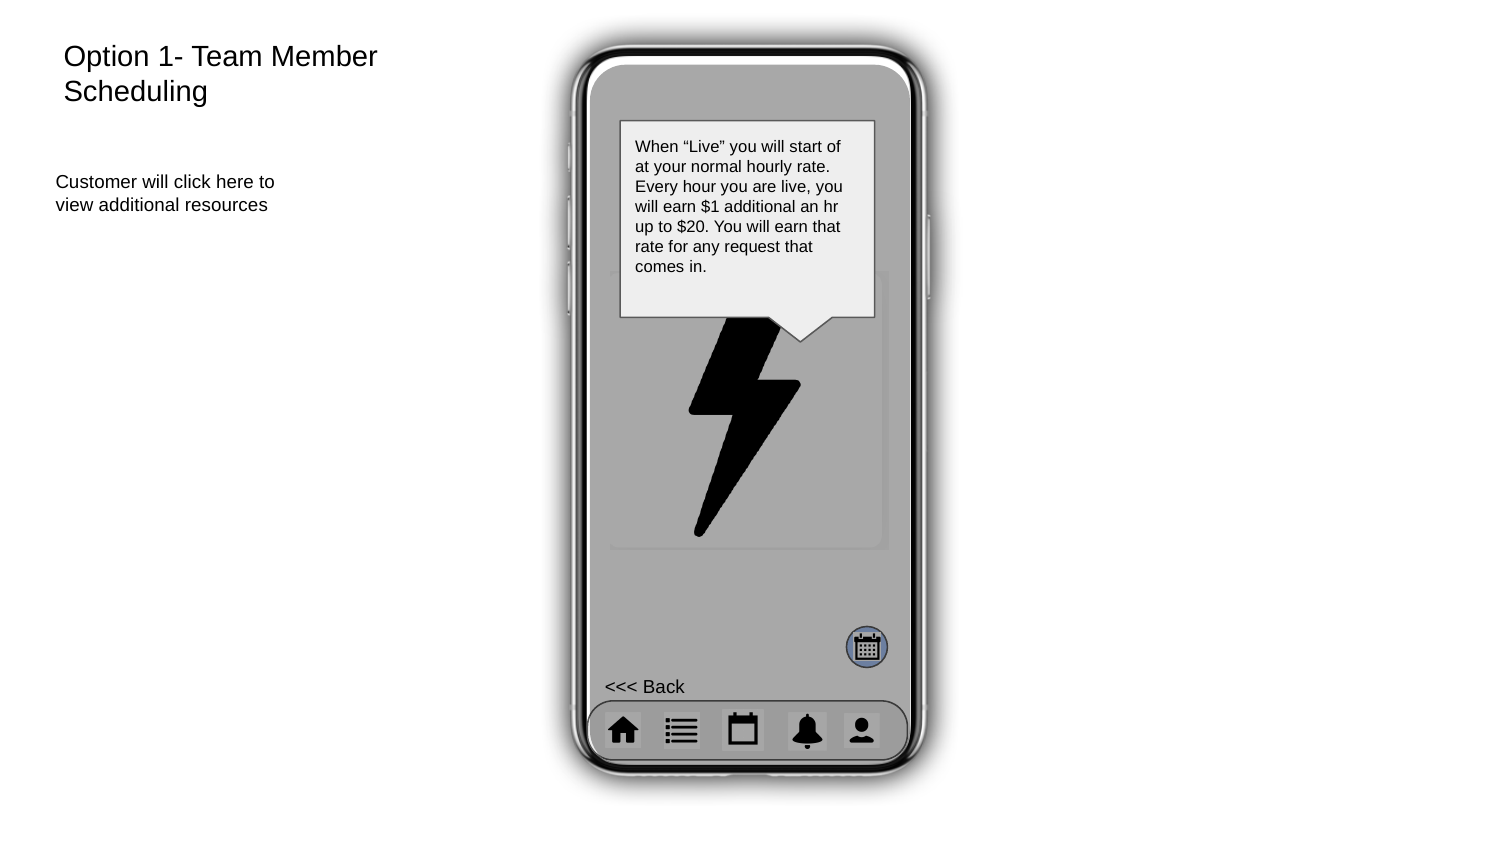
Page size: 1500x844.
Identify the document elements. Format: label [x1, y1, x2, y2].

text_box [587, 700, 908, 761]
picture [537, 13, 963, 808]
text_box [48, 22, 395, 121]
text_box [40, 155, 319, 471]
text_box [846, 626, 888, 668]
